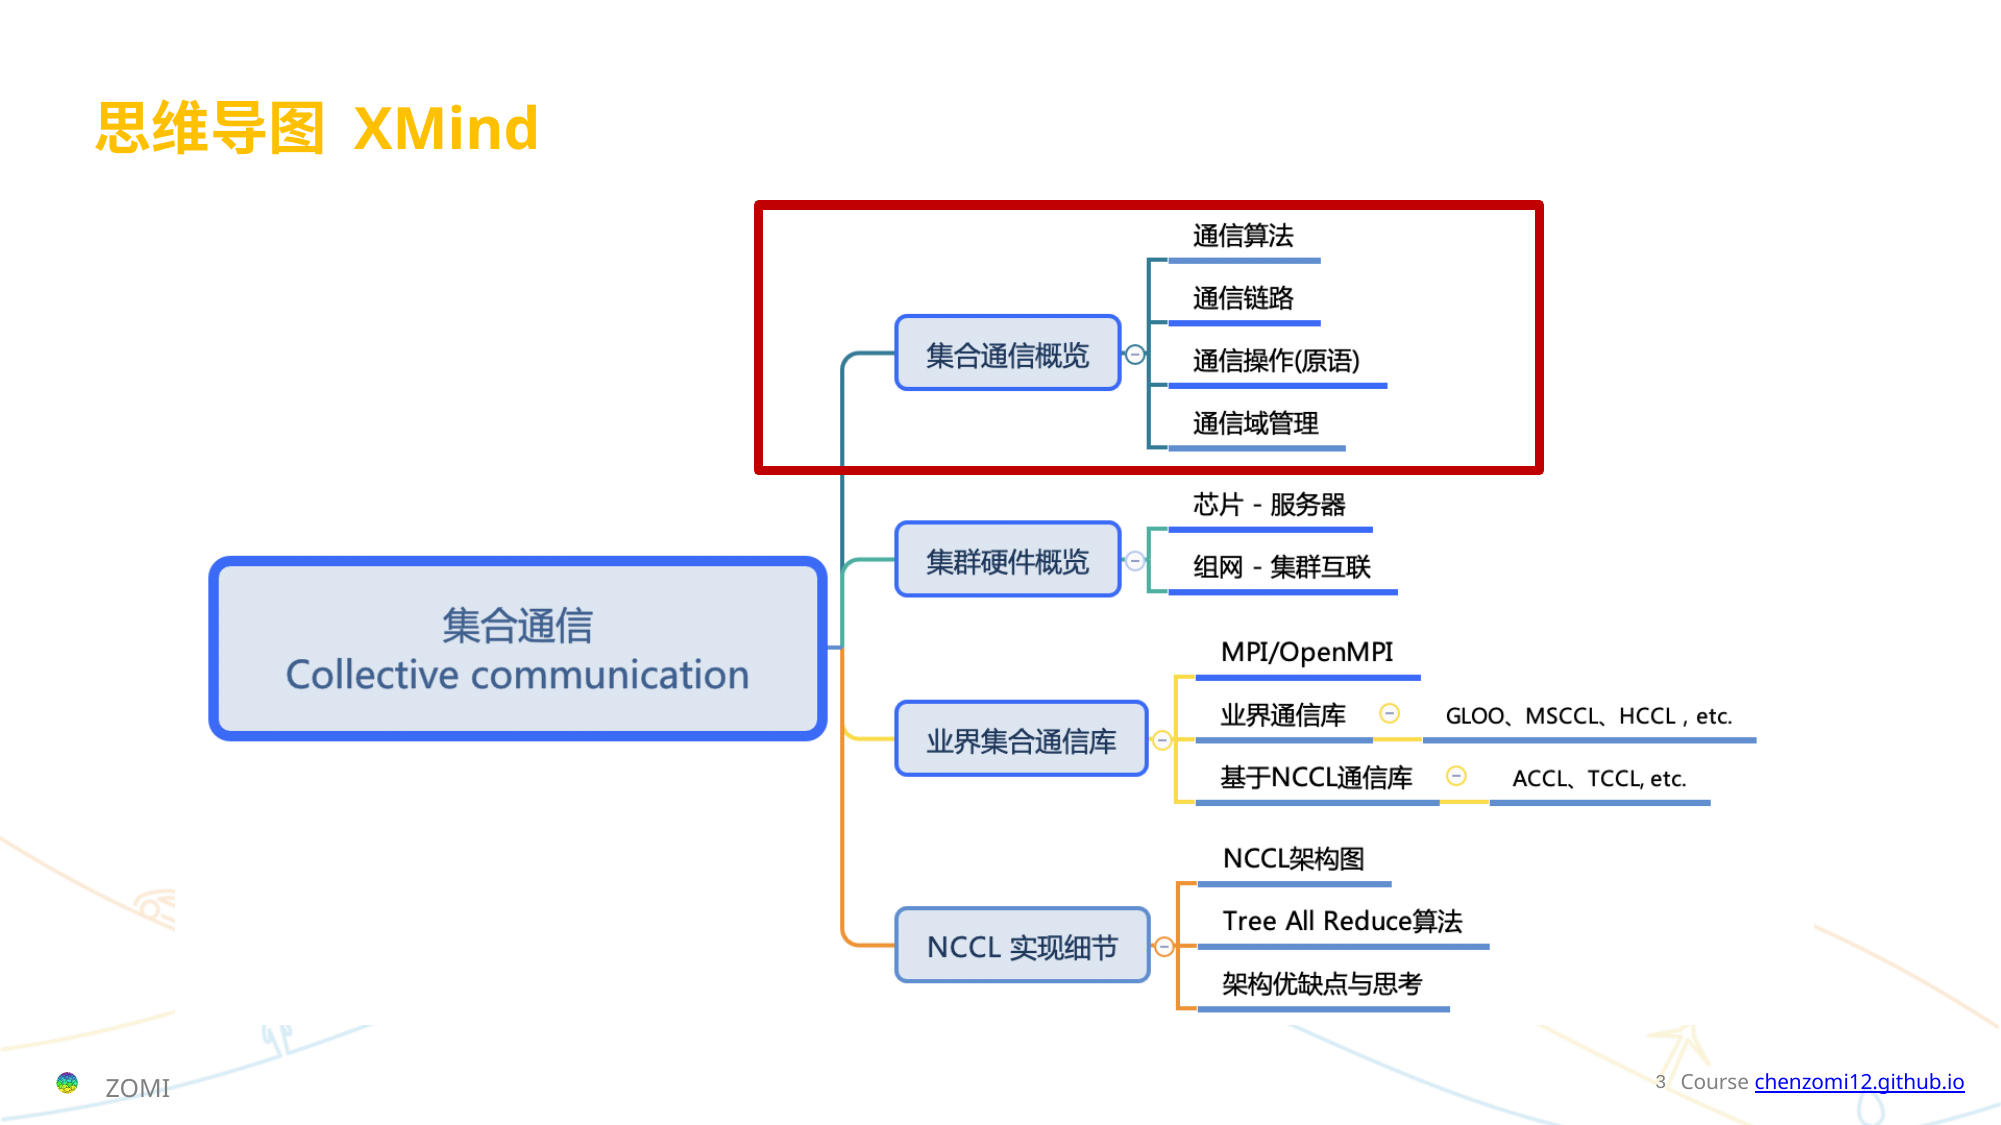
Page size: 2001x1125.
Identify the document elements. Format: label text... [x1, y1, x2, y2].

picture [57, 1073, 77, 1093]
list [175, 217, 1814, 1025]
title 思维导图 XMind [79, 78, 1910, 175]
text_box [756, 203, 1542, 217]
